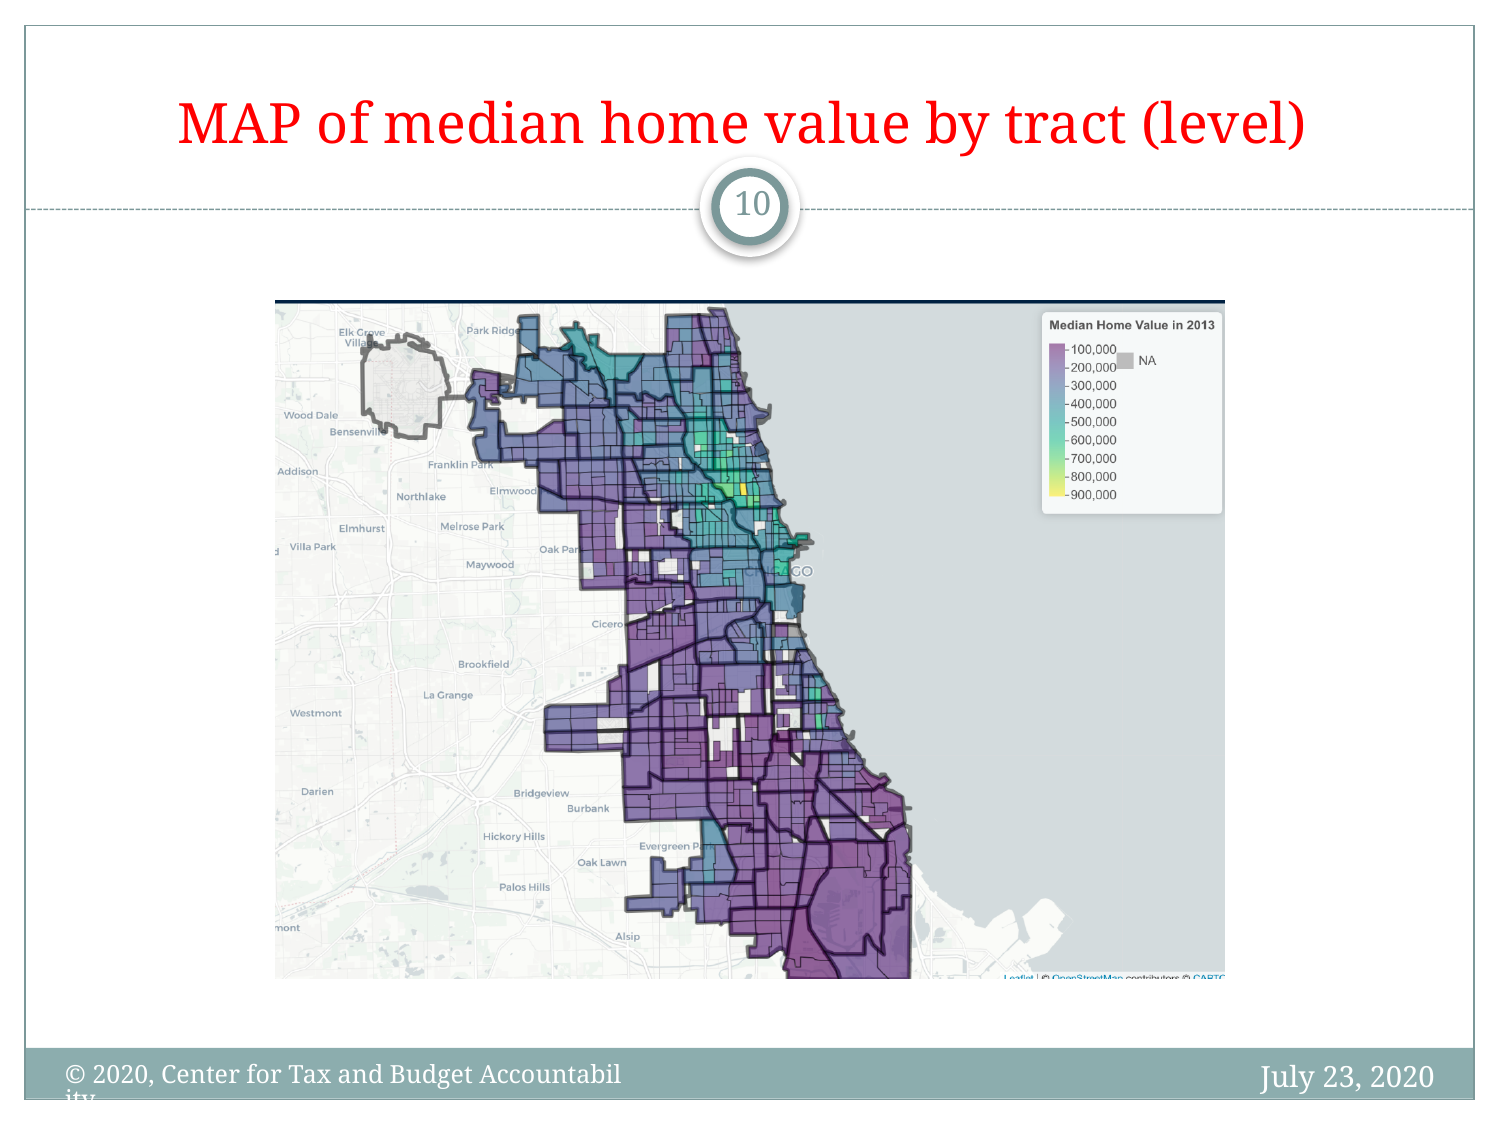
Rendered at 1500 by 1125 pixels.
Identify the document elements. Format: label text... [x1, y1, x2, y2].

title MAP of median home value by tract (level) [49, 37, 1450, 162]
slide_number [950, 1050, 1450, 1111]
slide_number 10 [715, 168, 791, 241]
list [274, 299, 1226, 979]
footer © 2020, Center for Tax and Budget Accountability [50, 1051, 638, 1112]
